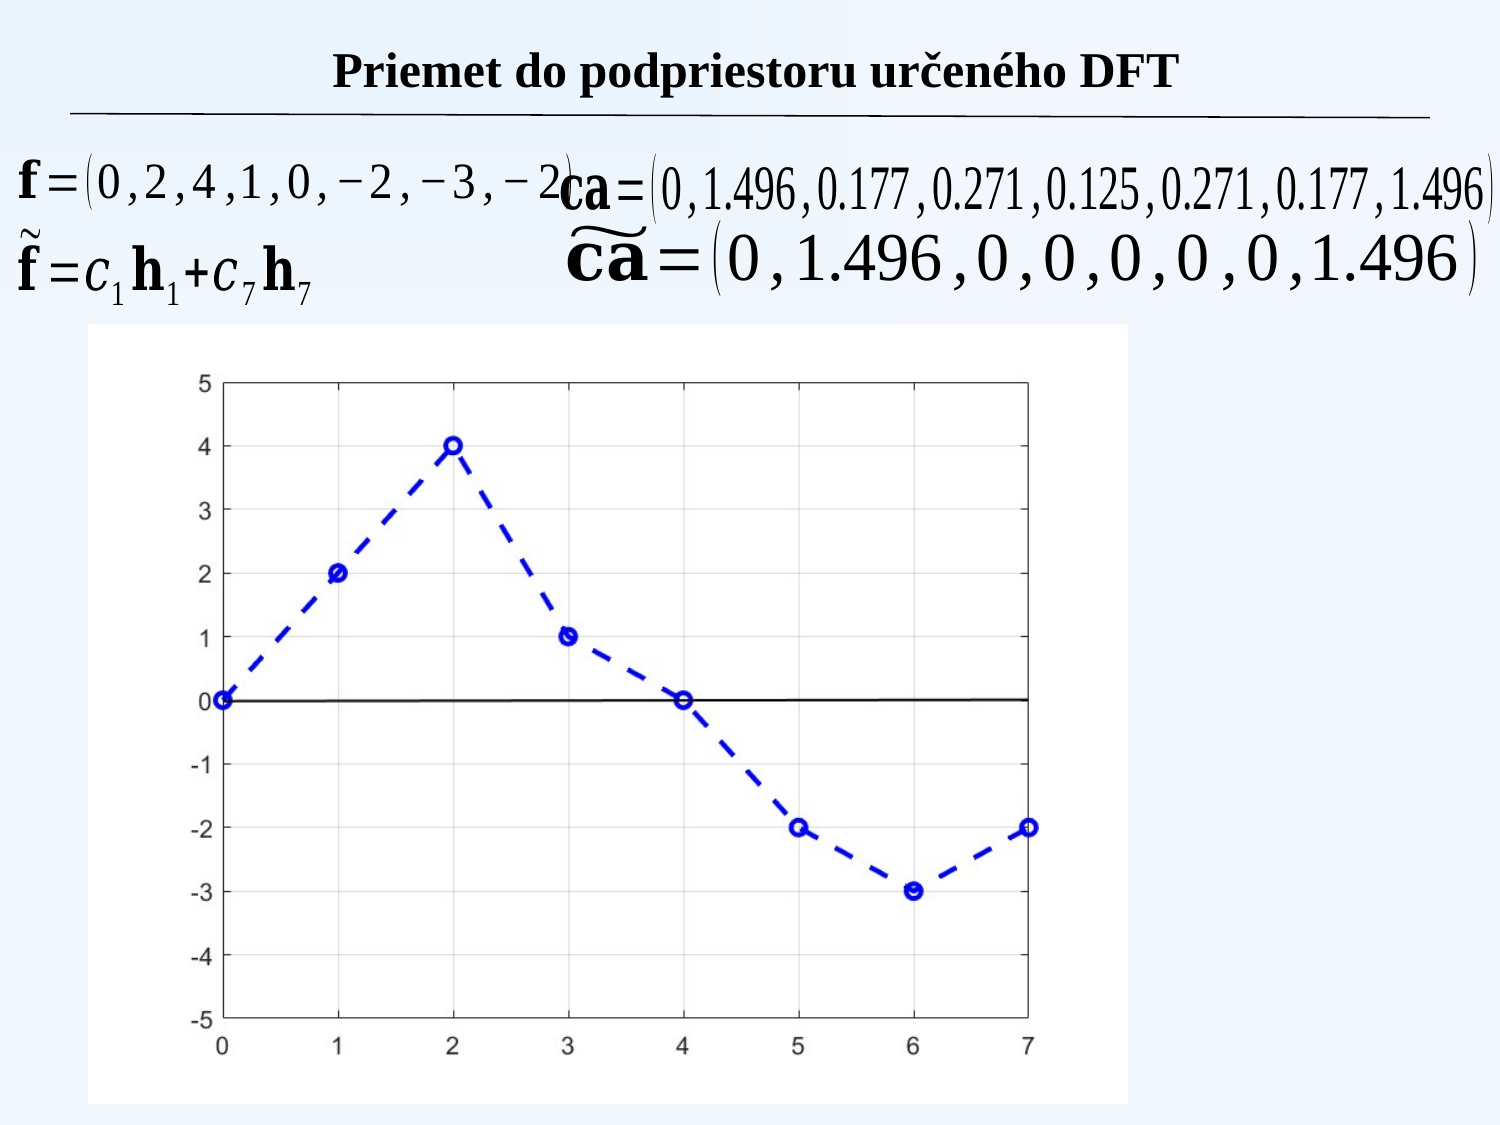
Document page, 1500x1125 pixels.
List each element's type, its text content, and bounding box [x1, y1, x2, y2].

picture [88, 324, 1128, 1105]
text_box Priemet do podpriestoru určeného DFT [253, 29, 1270, 105]
